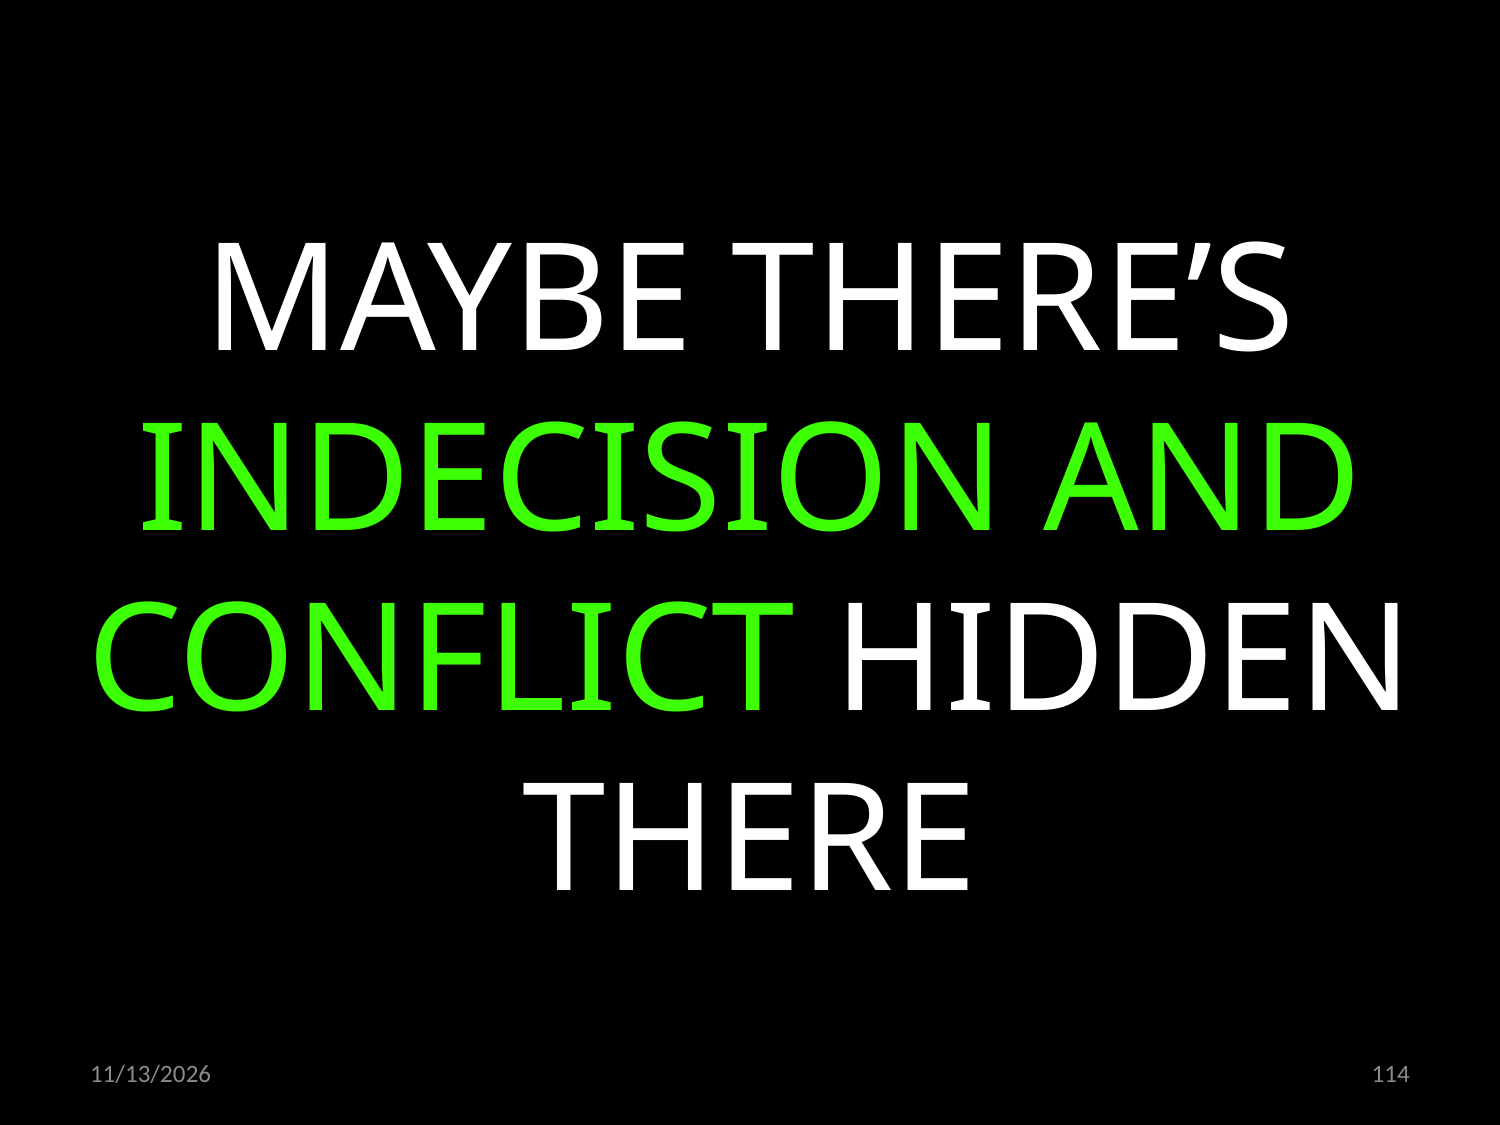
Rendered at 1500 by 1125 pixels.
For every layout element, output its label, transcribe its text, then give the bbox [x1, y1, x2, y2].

text_box MAYBE THERE’S INDECISION AND CONFLICT HIDDEN THERE [0, 193, 1500, 295]
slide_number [75, 1042, 425, 1103]
slide_number 114 [1074, 1042, 1425, 1103]
